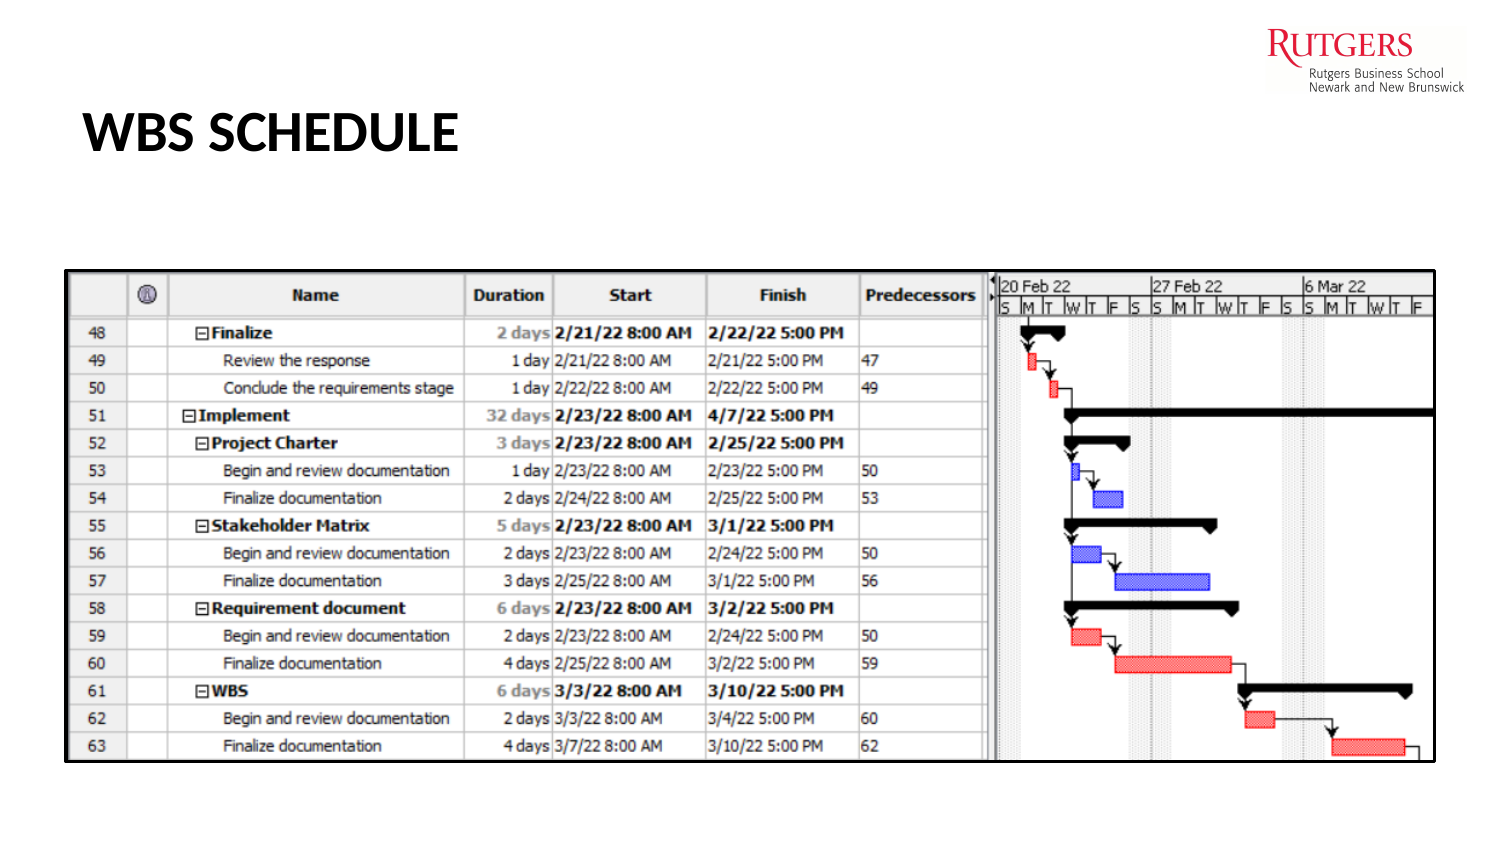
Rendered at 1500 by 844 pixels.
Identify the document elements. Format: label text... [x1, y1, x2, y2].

picture [1265, 26, 1467, 95]
title WBS SCHEDULE [67, 46, 903, 219]
picture [67, 271, 1434, 761]
